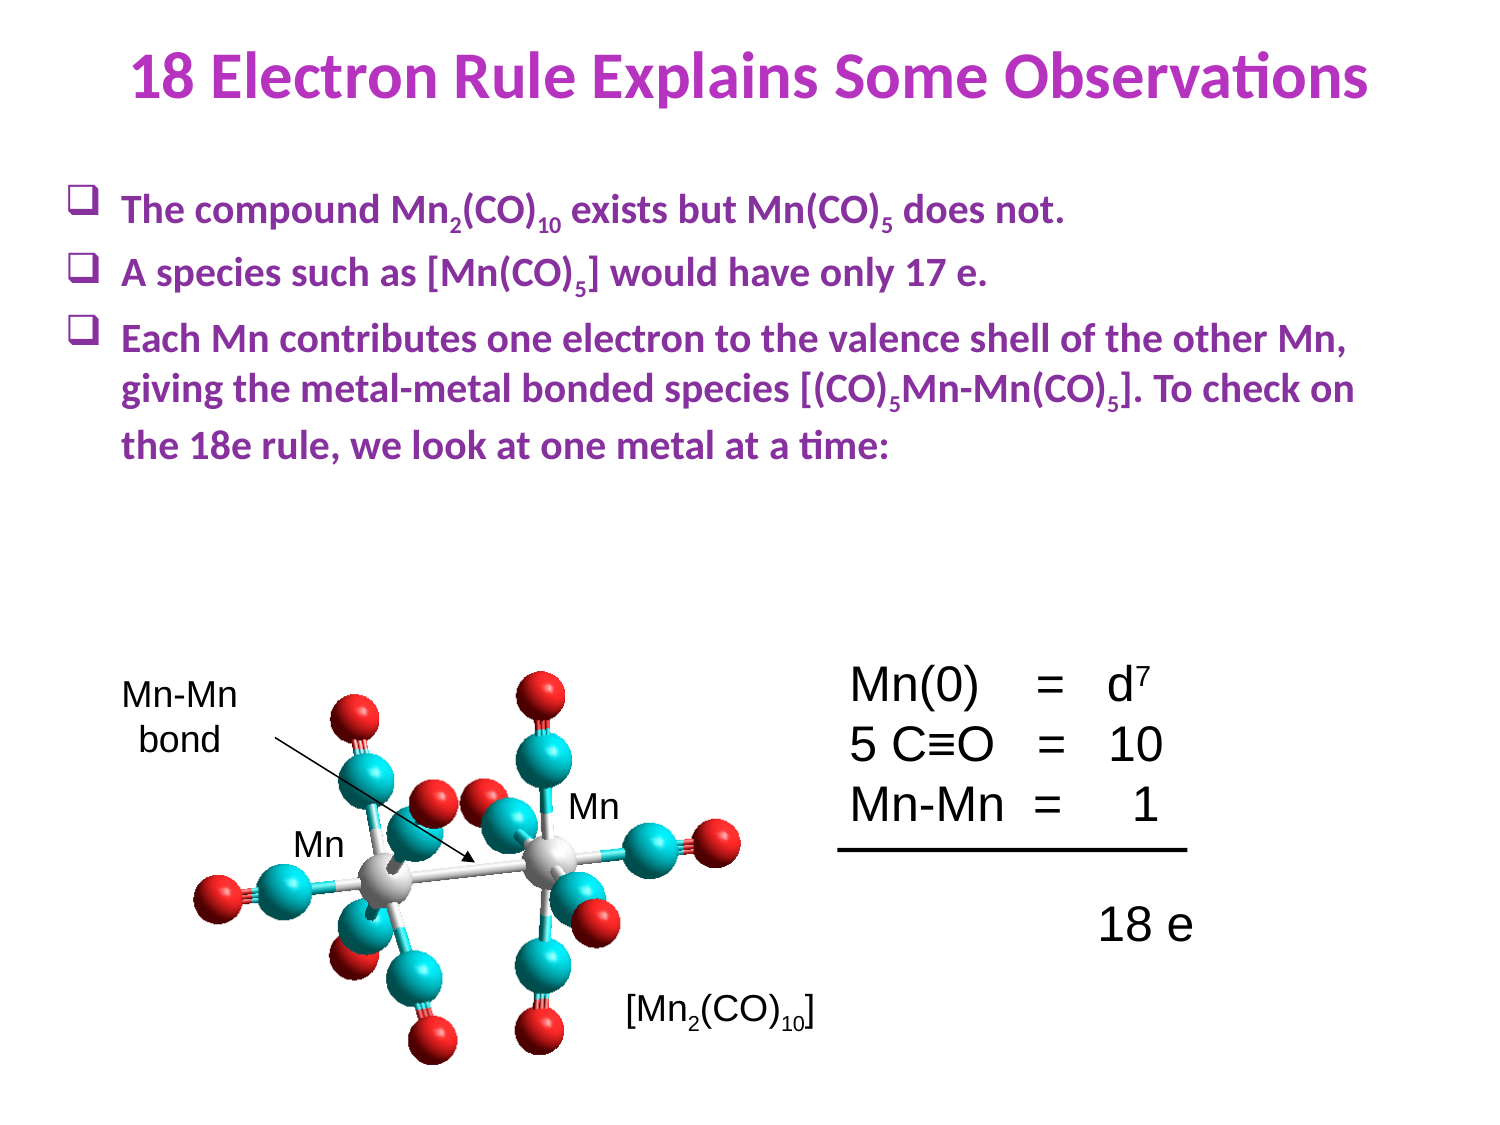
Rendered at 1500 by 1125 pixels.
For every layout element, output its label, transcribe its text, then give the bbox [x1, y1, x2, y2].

text_box Mn(0) = d7 5 C≡O = 10 Mn-Mn = 1 18 e [834, 643, 1210, 959]
text_box Mn-Mn bond [106, 662, 160, 768]
picture [162, 662, 763, 1075]
text_box 18 Electron Rule Explains Some Observations [0, 24, 1500, 120]
list A species such as [Mn(CO)5] would have only 17 e. Each Mn contributes one electron to the valence shell of the other Mn, giving the metal-metal bonded species [(CO)5Mn-Mn(CO)5]. To check on the 18e rule, we look at one metal at a time: [50, 241, 1400, 980]
text_box The compound Mn2(CO)10 exists but Mn(CO)5 does not. [50, 174, 1425, 241]
text_box [Mn2(CO)10] [766, 976, 831, 1043]
